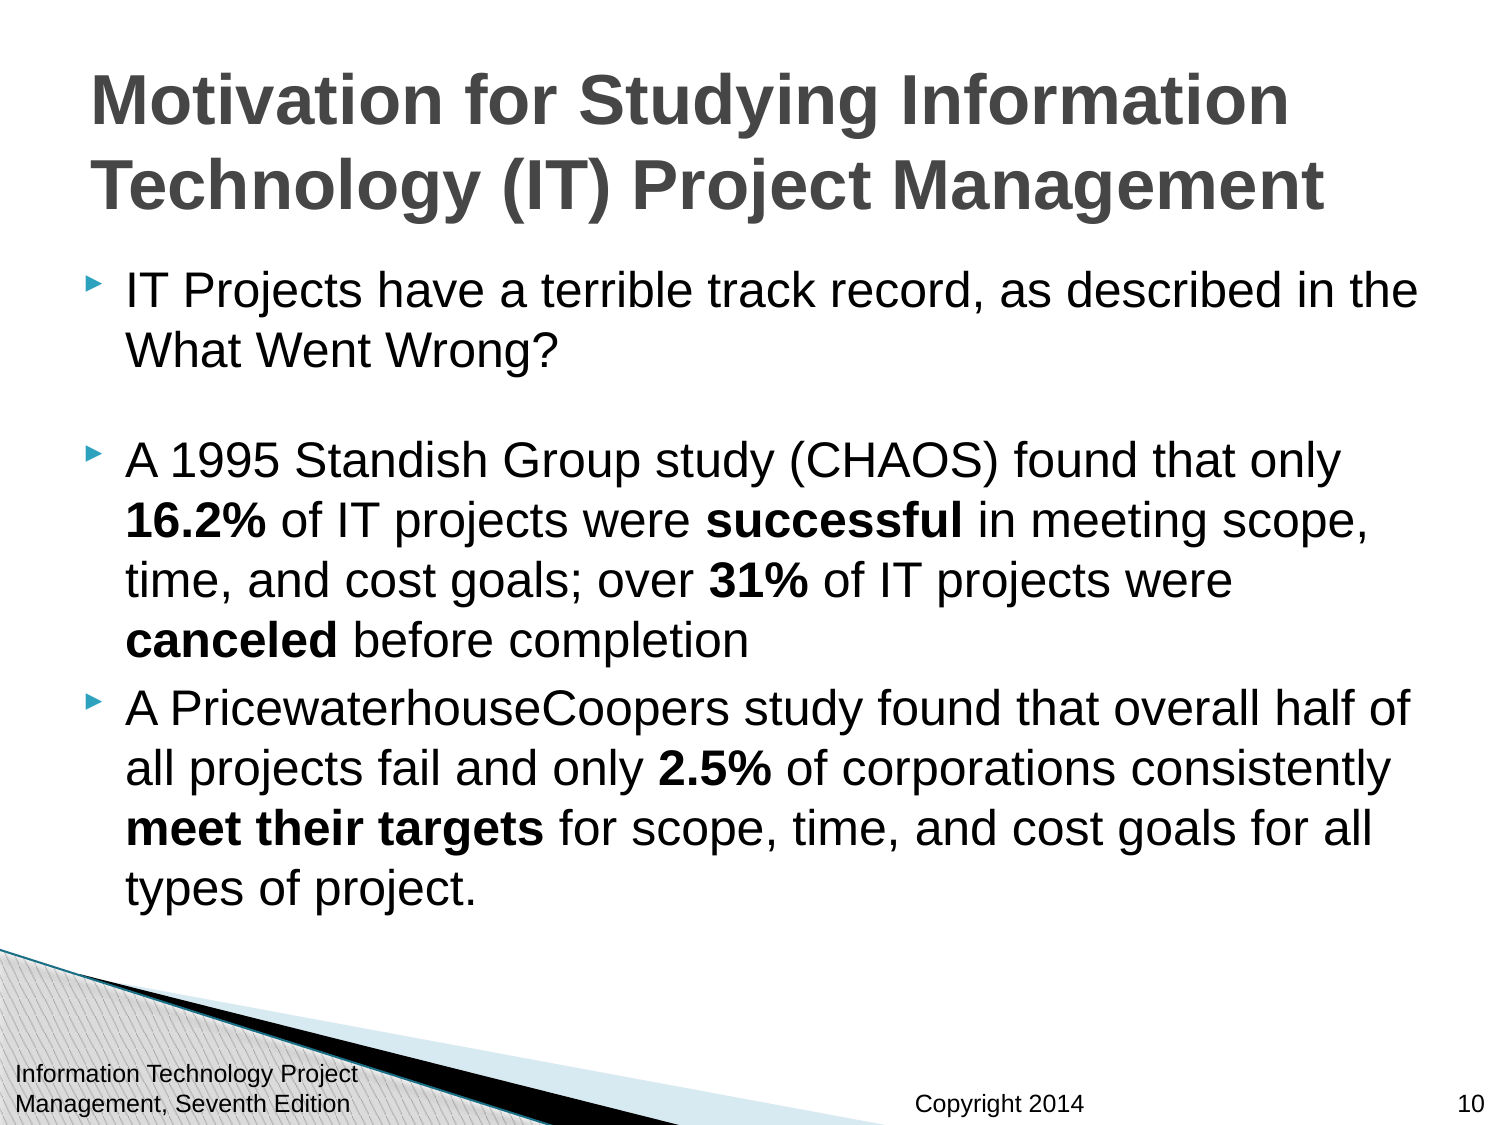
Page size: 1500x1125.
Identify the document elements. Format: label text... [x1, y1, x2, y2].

list IT Projects have a terrible track record, as described in the What Went Wrong? A 1995 Standish Group study (CHAOS) found that only 16.2% of IT projects were successful in meeting scope, time, and cost goals; over 31% of IT projects were canceled before completion A PricewaterhouseCoopers study found that overall half of all projects fail and only 2.5% of corporations consistently meet their targets for scope, time, and cost goals for all types of project. [49, 249, 1451, 949]
footer Information Technology Project Management, Seventh Edition [0, 1065, 425, 1125]
title Motivation for Studying Information Technology (IT) Project Management [75, 45, 1475, 233]
slide_number 10 [1408, 1065, 1500, 1125]
